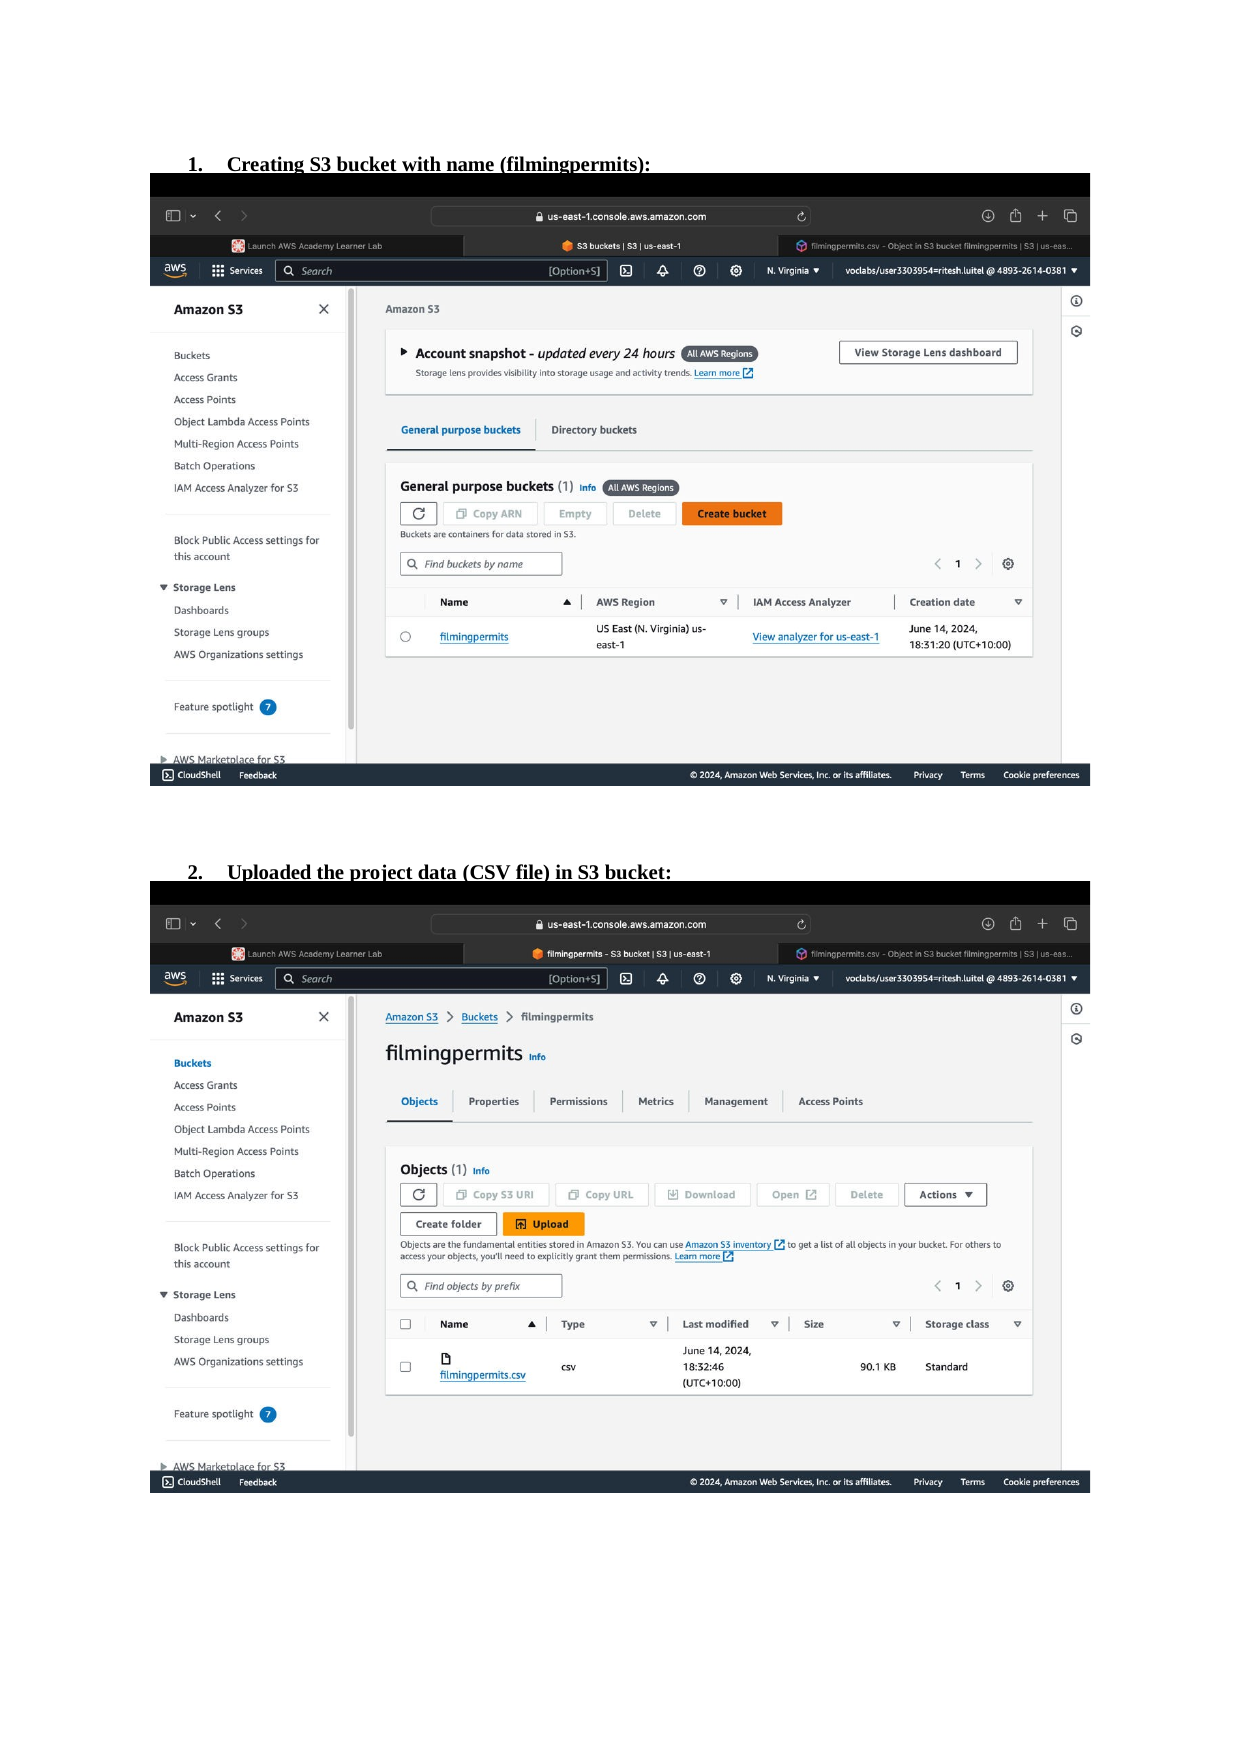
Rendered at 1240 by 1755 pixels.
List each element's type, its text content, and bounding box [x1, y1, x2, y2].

text_box 1. Creating S3 bucket with name (filmingpermits): [185, 151, 655, 173]
text_box [150, 173, 1091, 786]
text_box 2. Uploaded the project data (CSV file) in S3 bucket: [185, 859, 675, 881]
text_box [150, 881, 1091, 1493]
